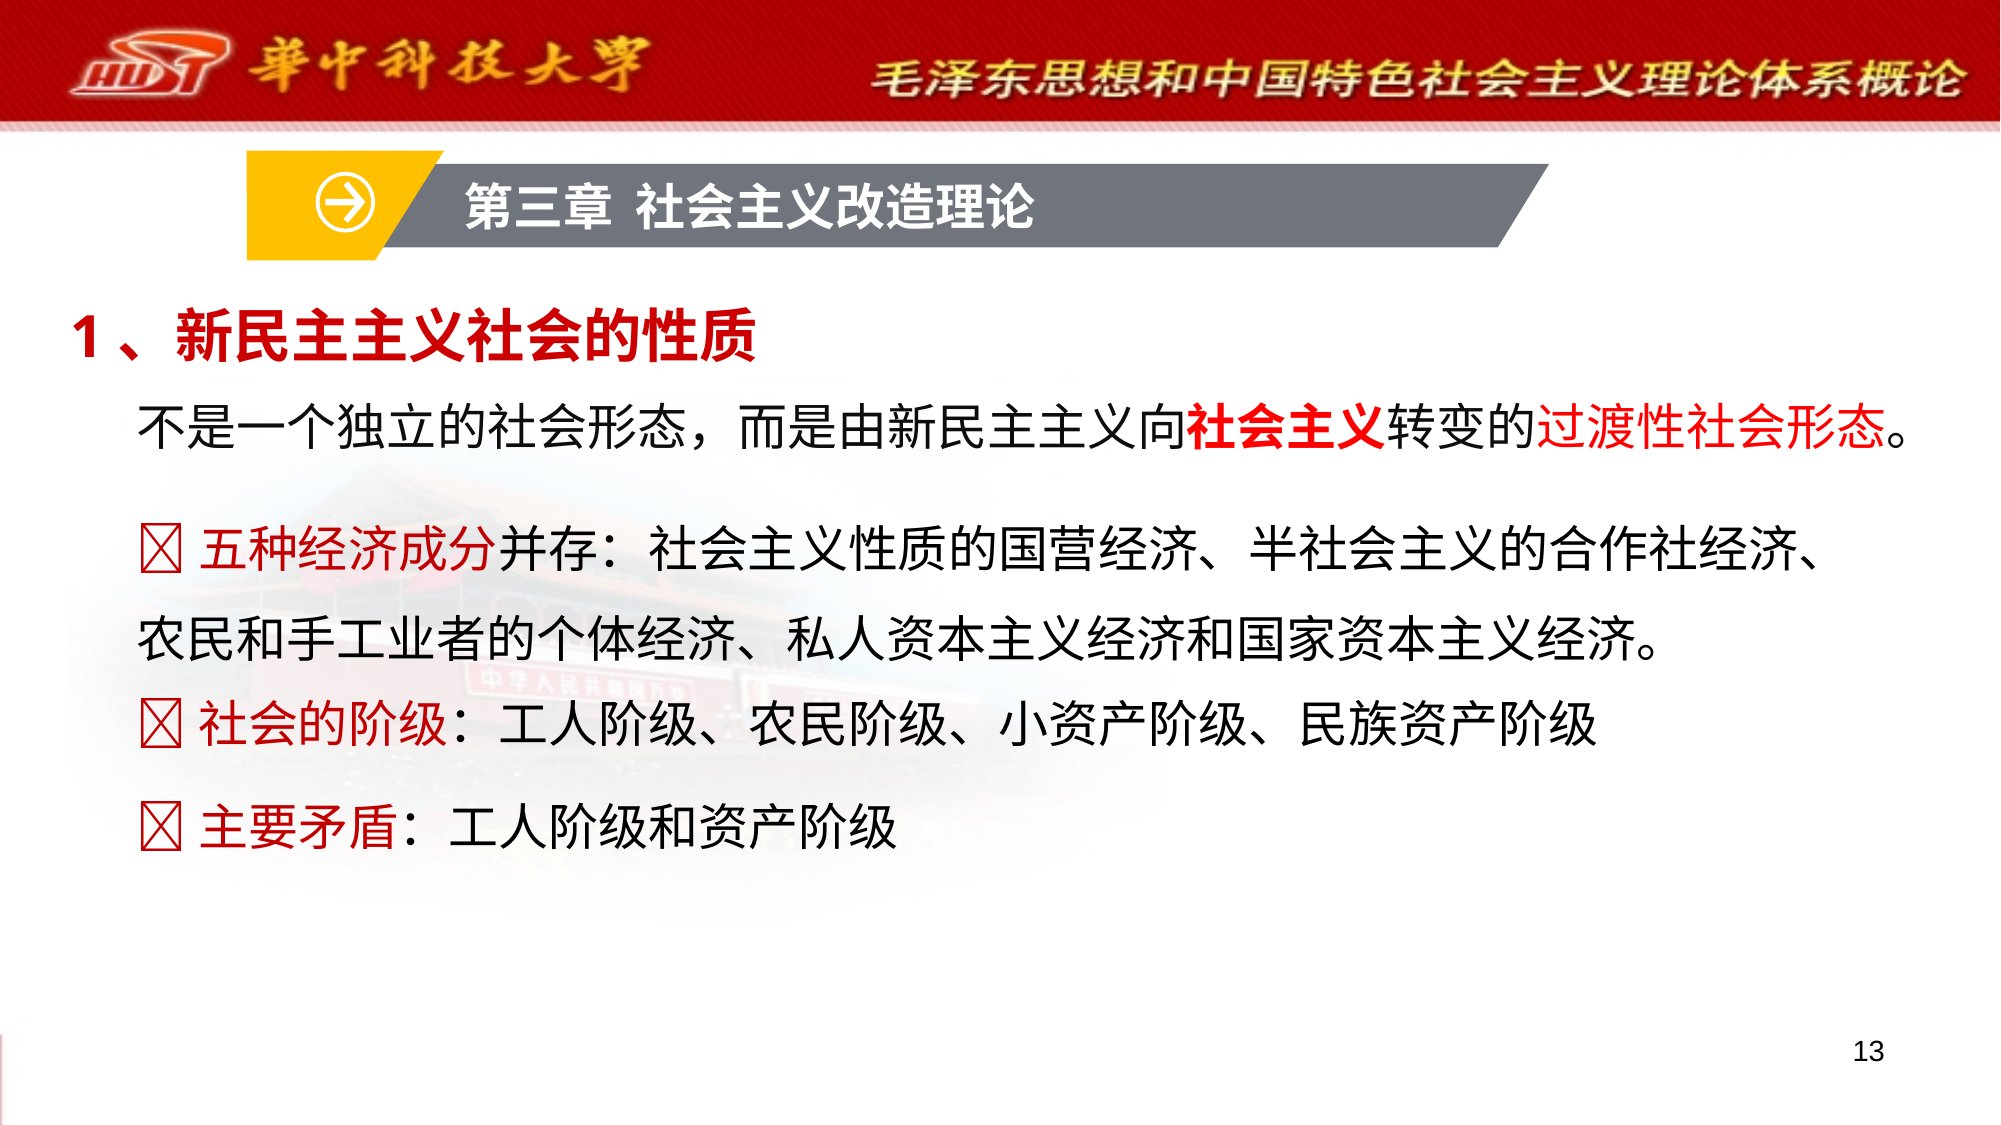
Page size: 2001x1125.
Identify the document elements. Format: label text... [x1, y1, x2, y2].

title 1、新民主主义社会的性质 [54, 278, 1241, 356]
text_box [246, 150, 445, 261]
text_box 主要矛盾：工人阶级和资产阶级 [121, 787, 1480, 863]
text_box 五种经济成分并存：社会主义性质的国营经济、半社会主义的合作社经济、农民和手工业者的个体经济、私人资本主义经济和国家资本主义经济。 [121, 479, 1875, 675]
picture [0, 0, 2001, 1125]
text_box 社会的阶级：工人阶级、农民阶级、小资产阶级、民族资产阶级 [121, 684, 1701, 760]
text_box 不是一个独立的社会形态，而是由新民主主义向社会主义转变的过渡性社会形态。 [122, 387, 1989, 463]
text_box 第三章 社会主义改造理论 [448, 167, 1051, 243]
slide_number 13 [1433, 1024, 1900, 1103]
text_box [315, 171, 375, 233]
text_box [384, 163, 1550, 248]
